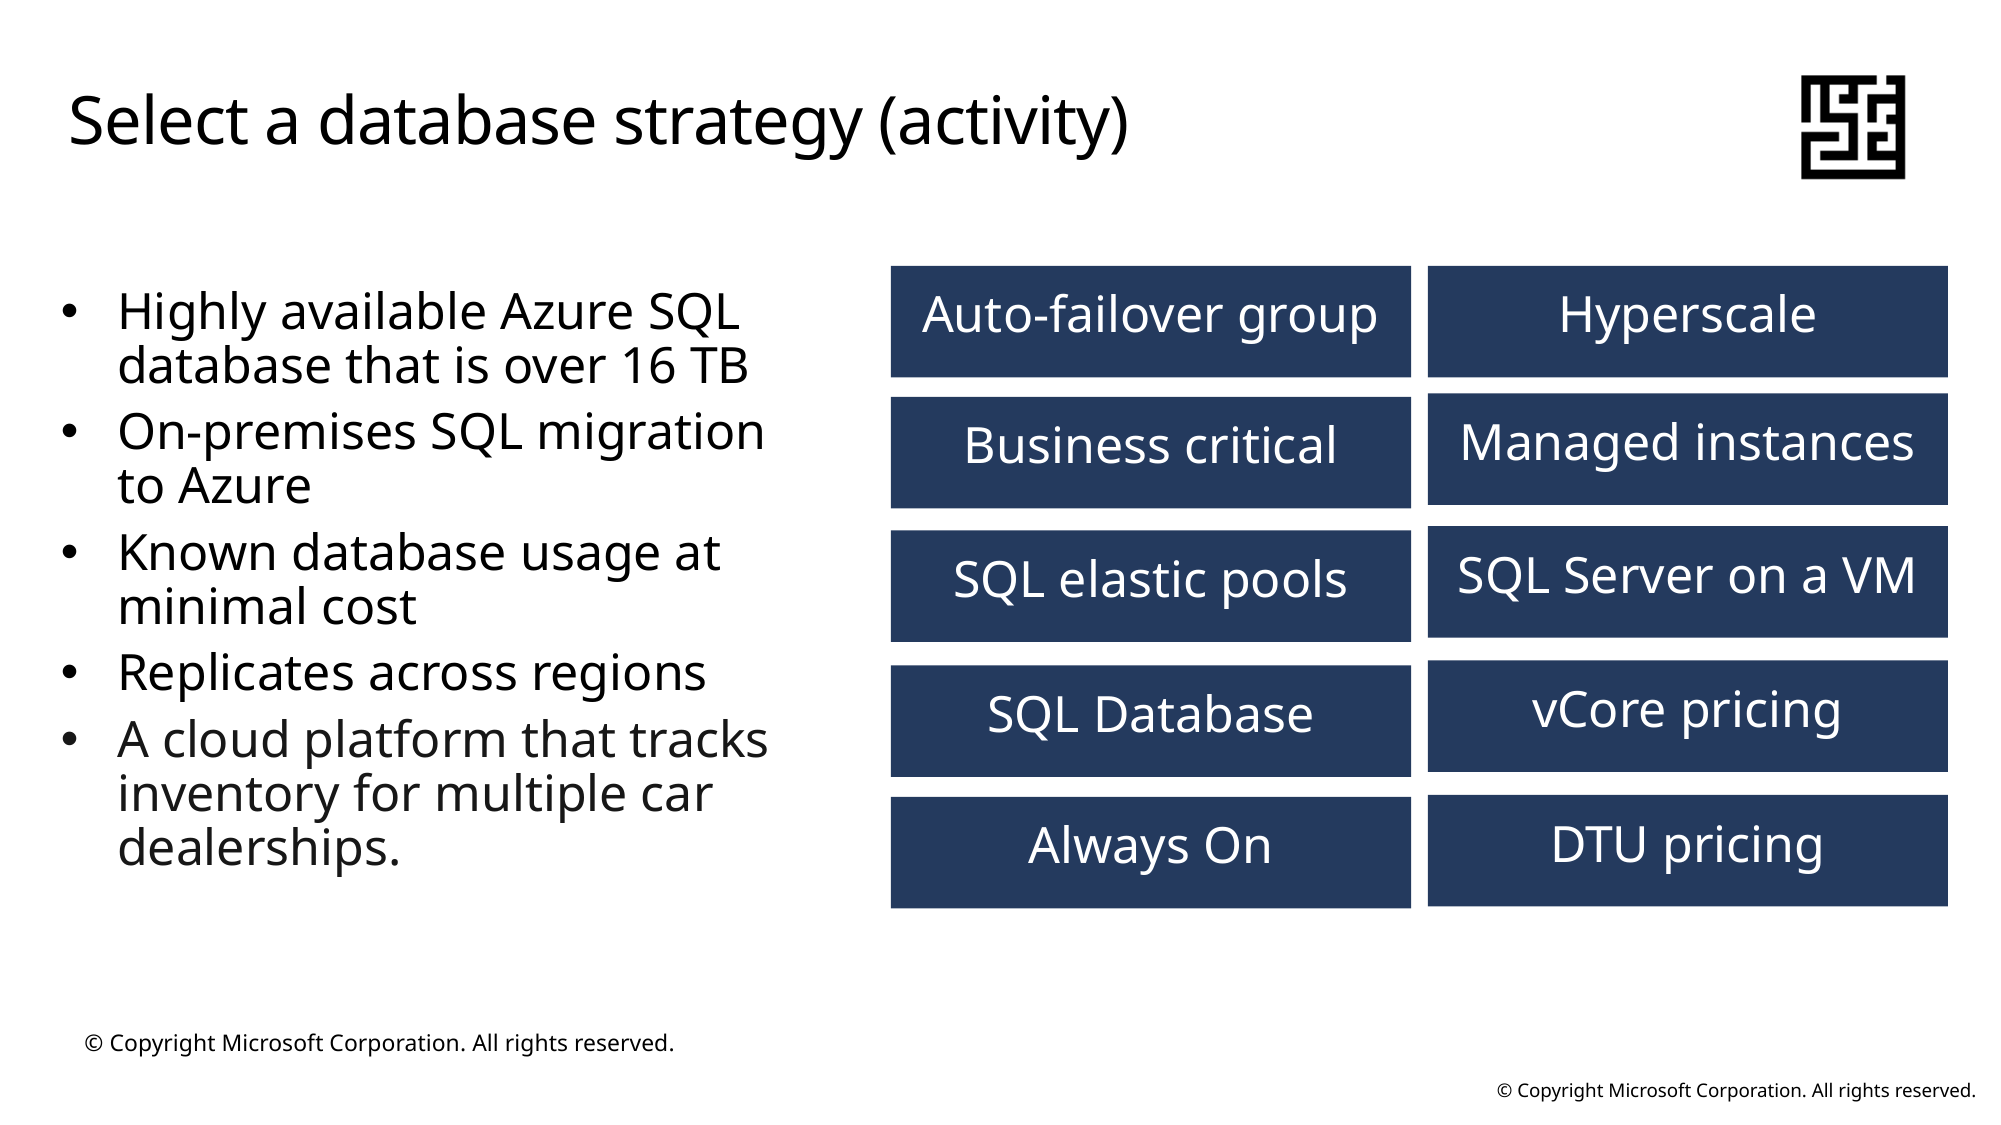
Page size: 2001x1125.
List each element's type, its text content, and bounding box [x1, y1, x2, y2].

text_box Auto-failover group [890, 265, 1412, 378]
text_box vCore pricing [1427, 660, 1949, 773]
picture [1778, 52, 1929, 204]
text_box Highly available Azure SQL database that is over 16 TB On-premises SQL migration to Azure Known database usage at minimal cost Replicates across regions A cloud platform that tracks inventory for multiple car dealerships. [30, 262, 837, 900]
text_box Managed instances [1427, 393, 1949, 506]
text_box DTU pricing [1427, 794, 1949, 907]
text_box Hyperscale [1427, 265, 1949, 378]
text_box SQL Database [890, 665, 1412, 778]
text_box SQL Server on a VM [1427, 525, 1949, 638]
text_box Business critical [890, 396, 1412, 509]
text_box SQL elastic pools [890, 530, 1412, 643]
title Select a database strategy (activity) [68, 72, 1778, 184]
text_box Always On [890, 796, 1412, 909]
